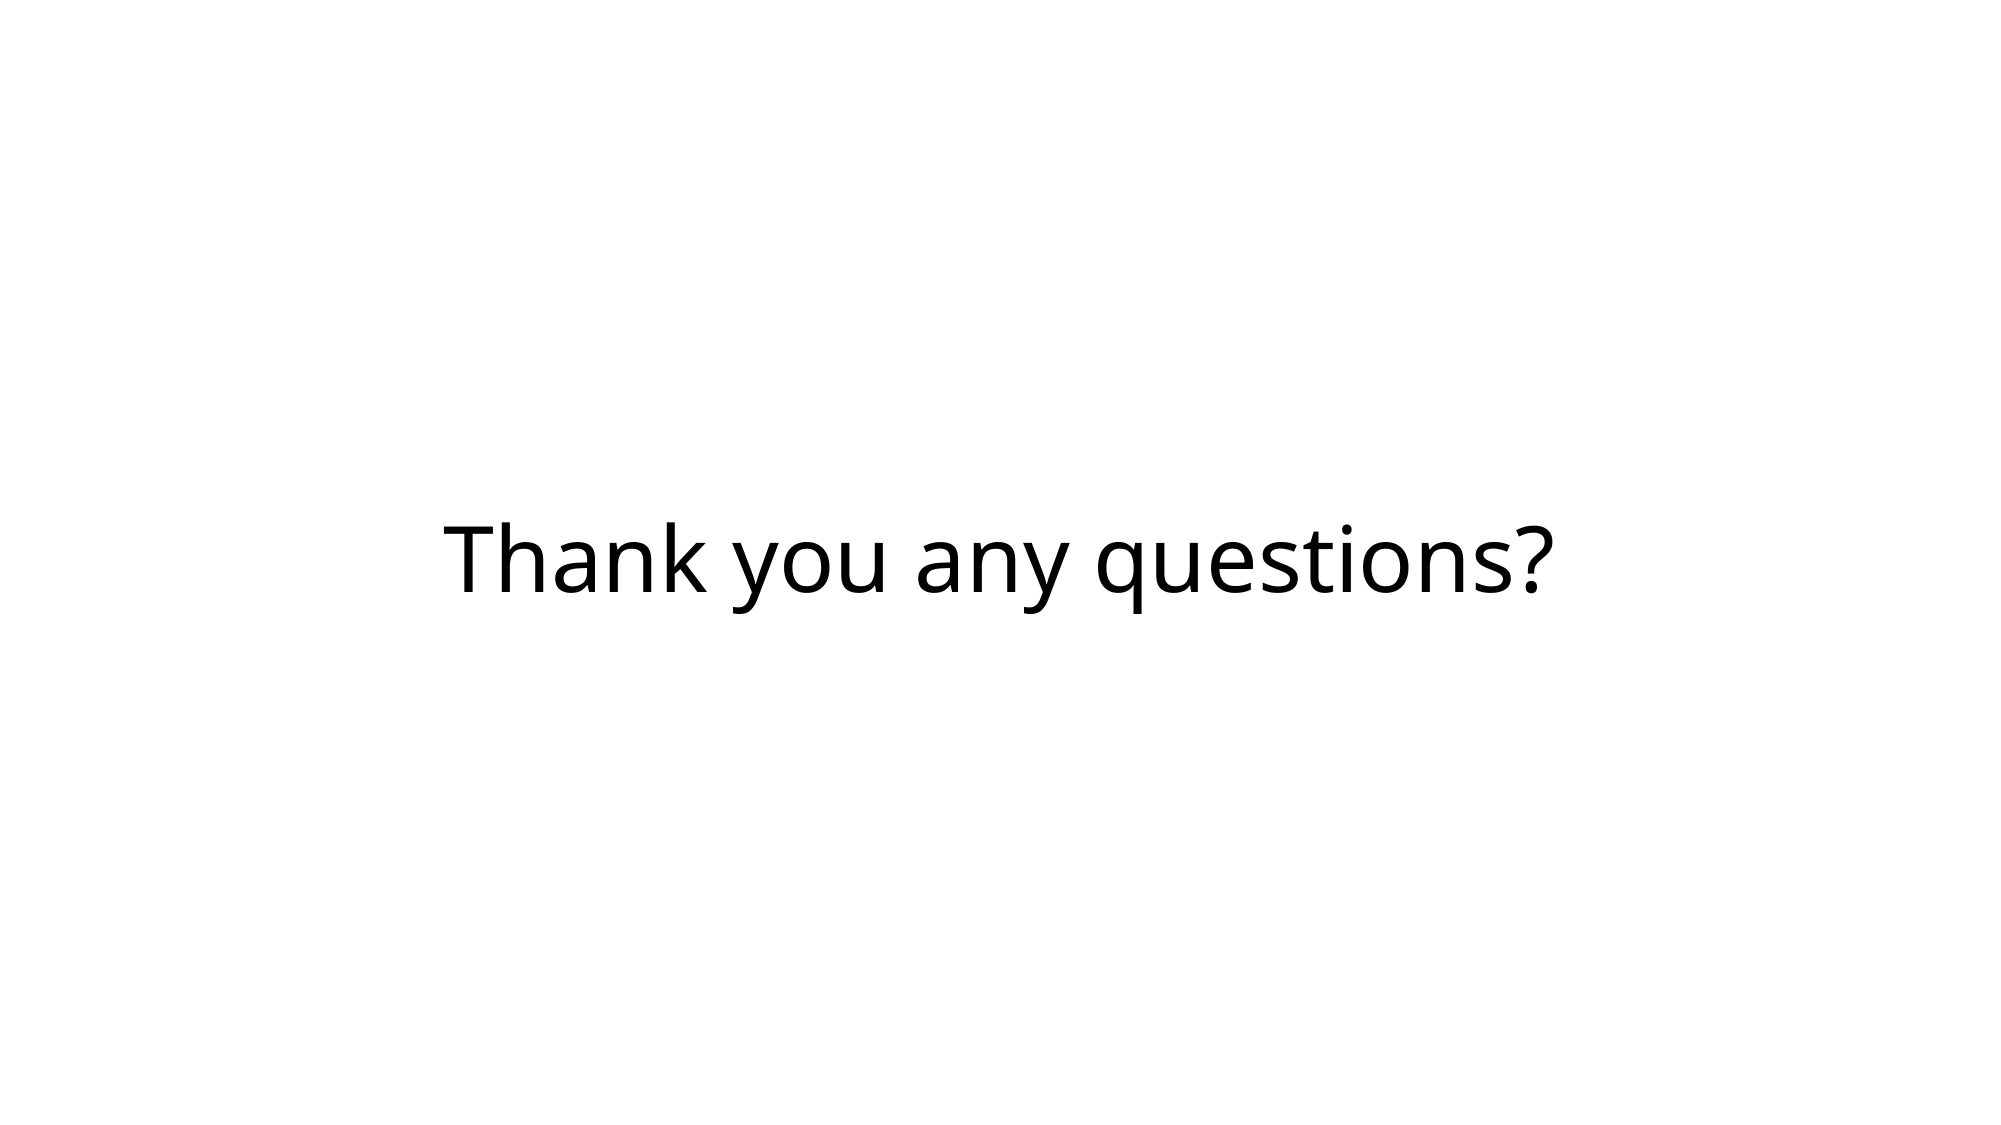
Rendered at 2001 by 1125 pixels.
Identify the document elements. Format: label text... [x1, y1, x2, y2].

title Thank you any questions? [137, 200, 1863, 925]
